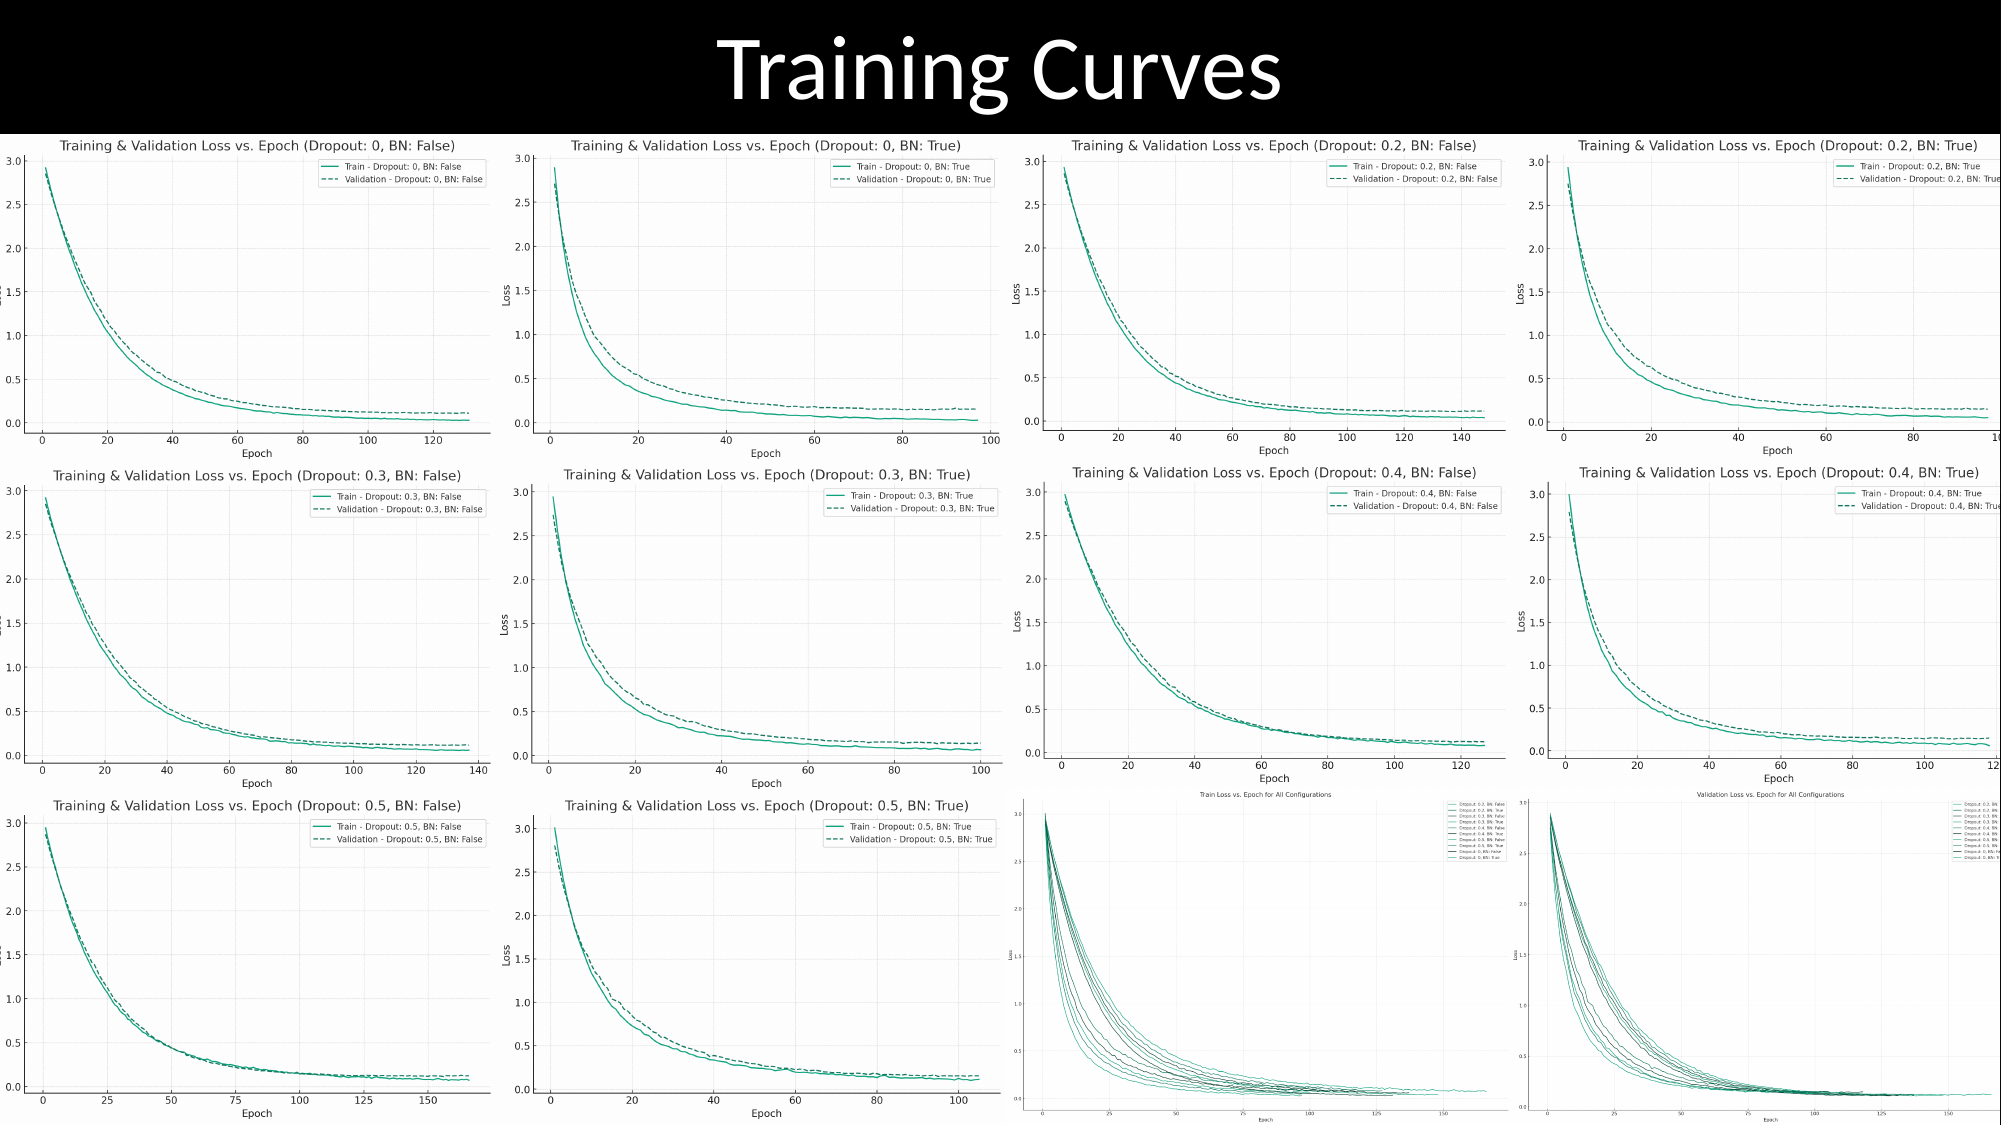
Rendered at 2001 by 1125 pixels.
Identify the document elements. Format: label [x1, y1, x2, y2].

text_box [0, 134, 2000, 1125]
picture [0, 0, 2001, 1125]
